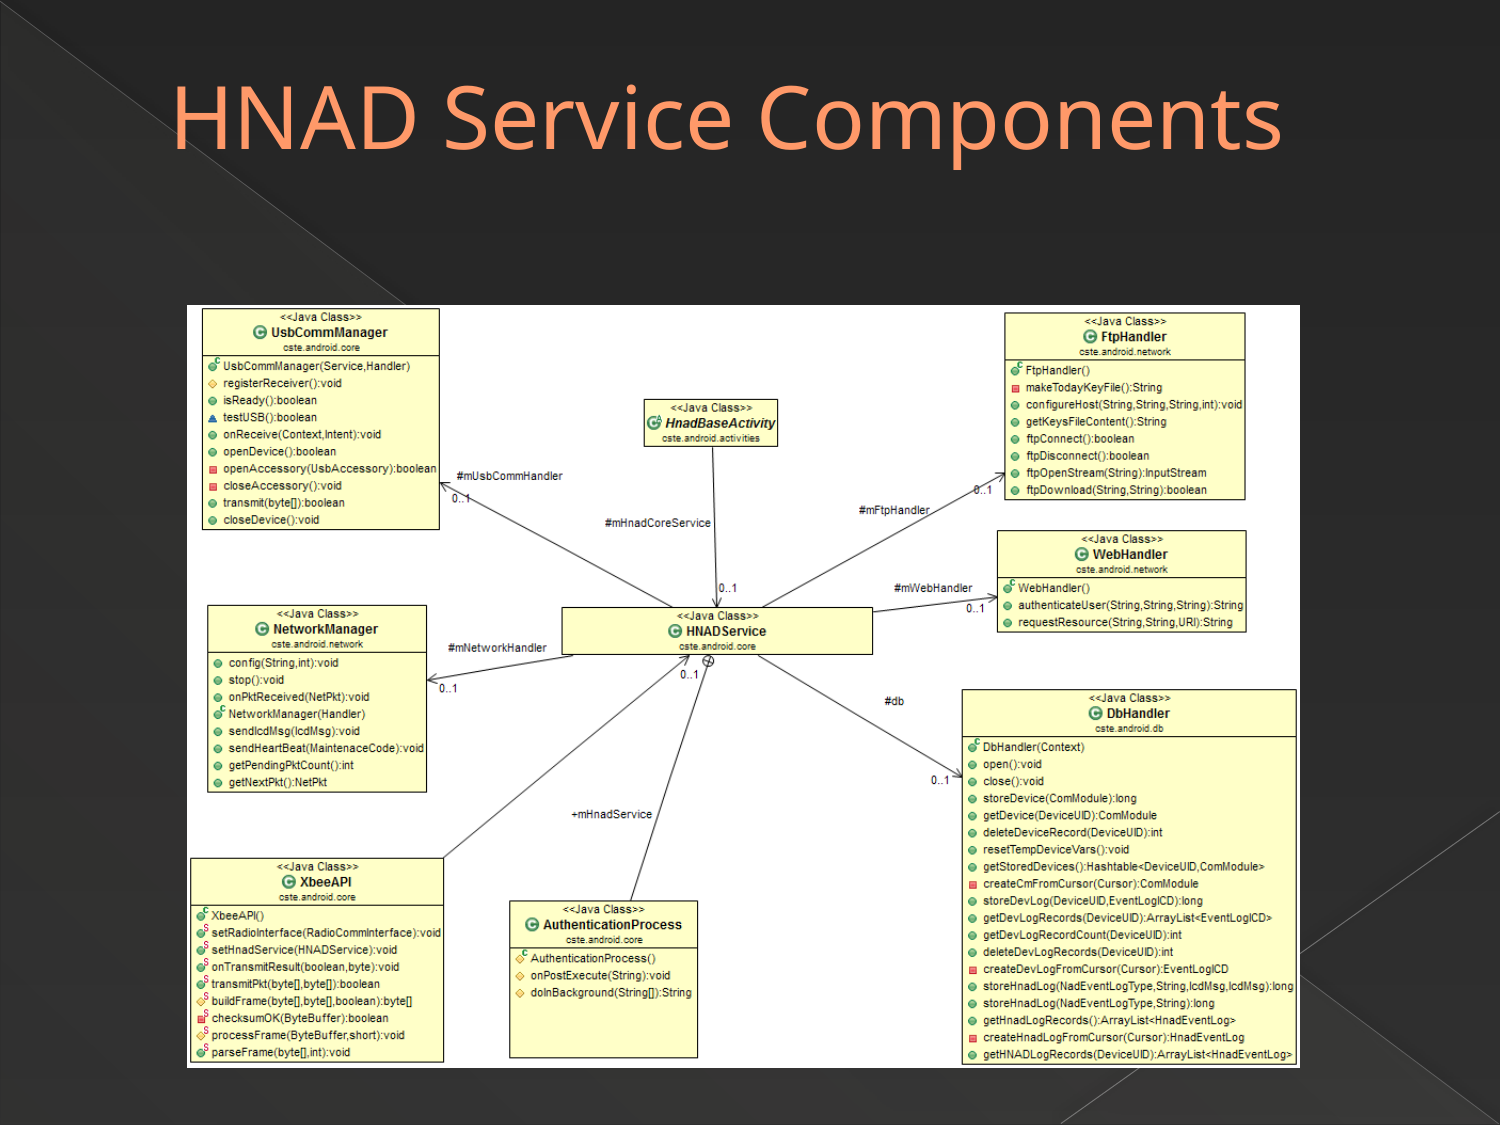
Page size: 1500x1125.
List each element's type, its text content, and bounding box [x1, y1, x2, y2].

title HNAD Service Components [75, 0, 1425, 230]
picture [187, 304, 1301, 1068]
